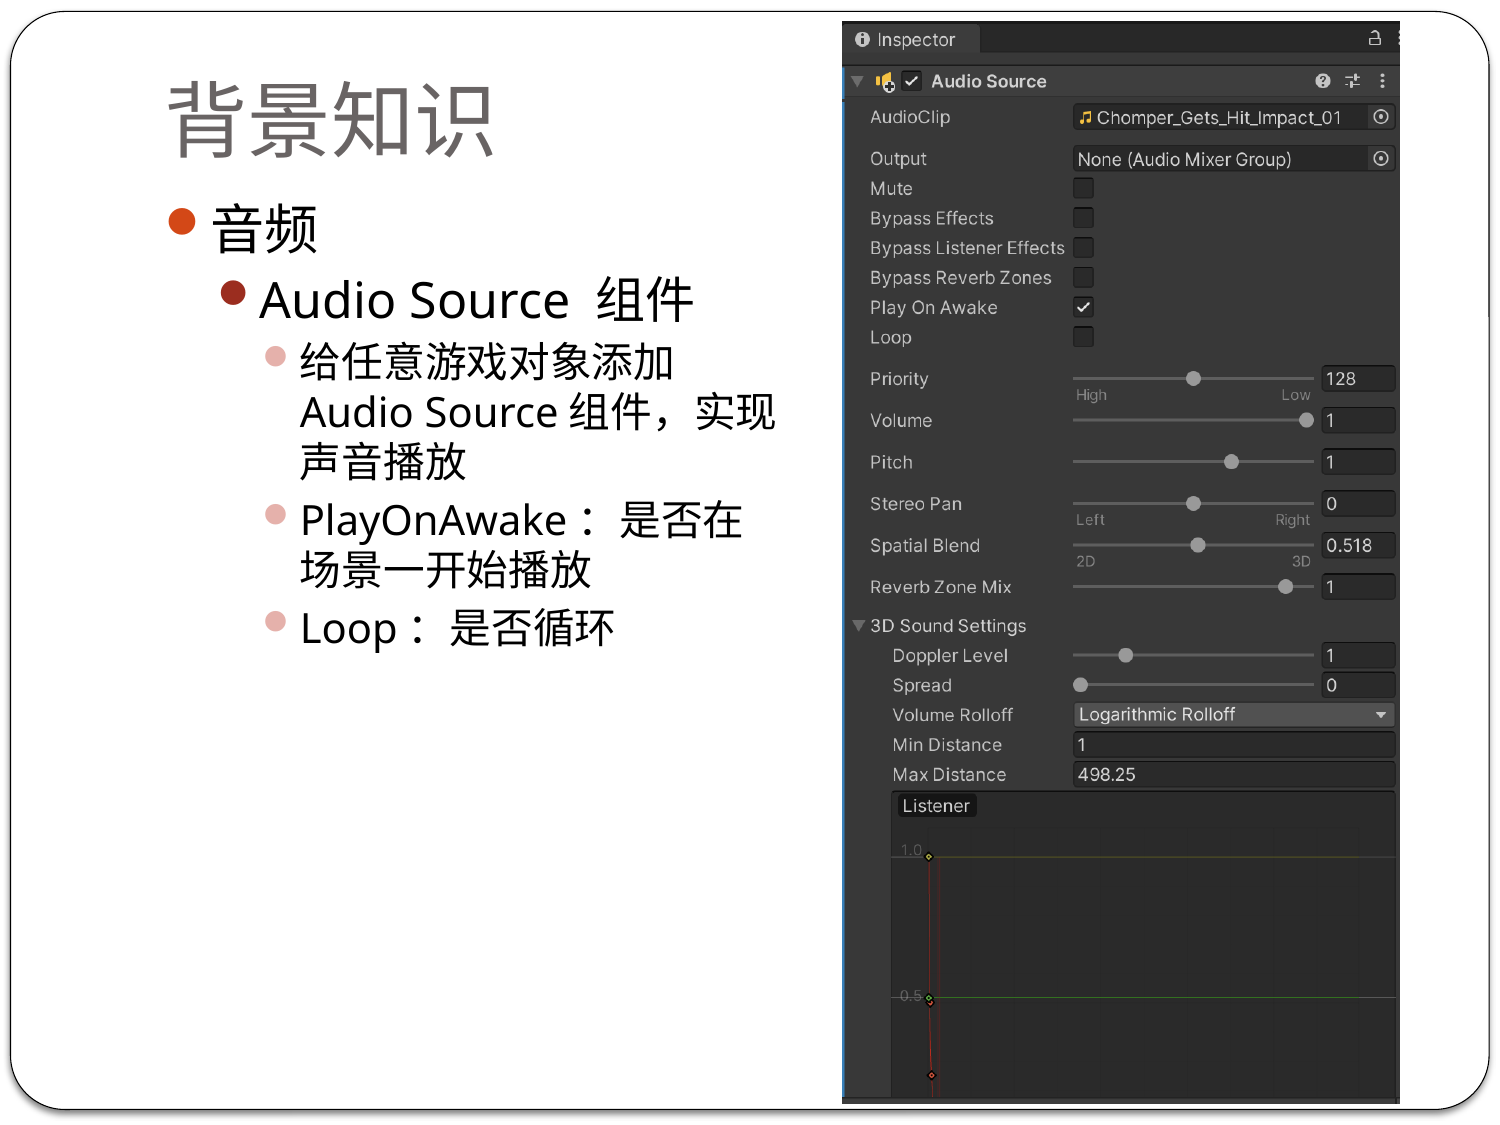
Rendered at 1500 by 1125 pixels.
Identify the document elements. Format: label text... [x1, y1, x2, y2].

picture [841, 21, 1400, 1104]
title 背景知识 [150, 0, 1425, 183]
list 音频 Audio Source 组件 给任意游戏对象添加Audio Source组件，实现声音播放 PlayOnAwake：是否在场景一开始播放 Loop：是否循环 [150, 187, 798, 938]
